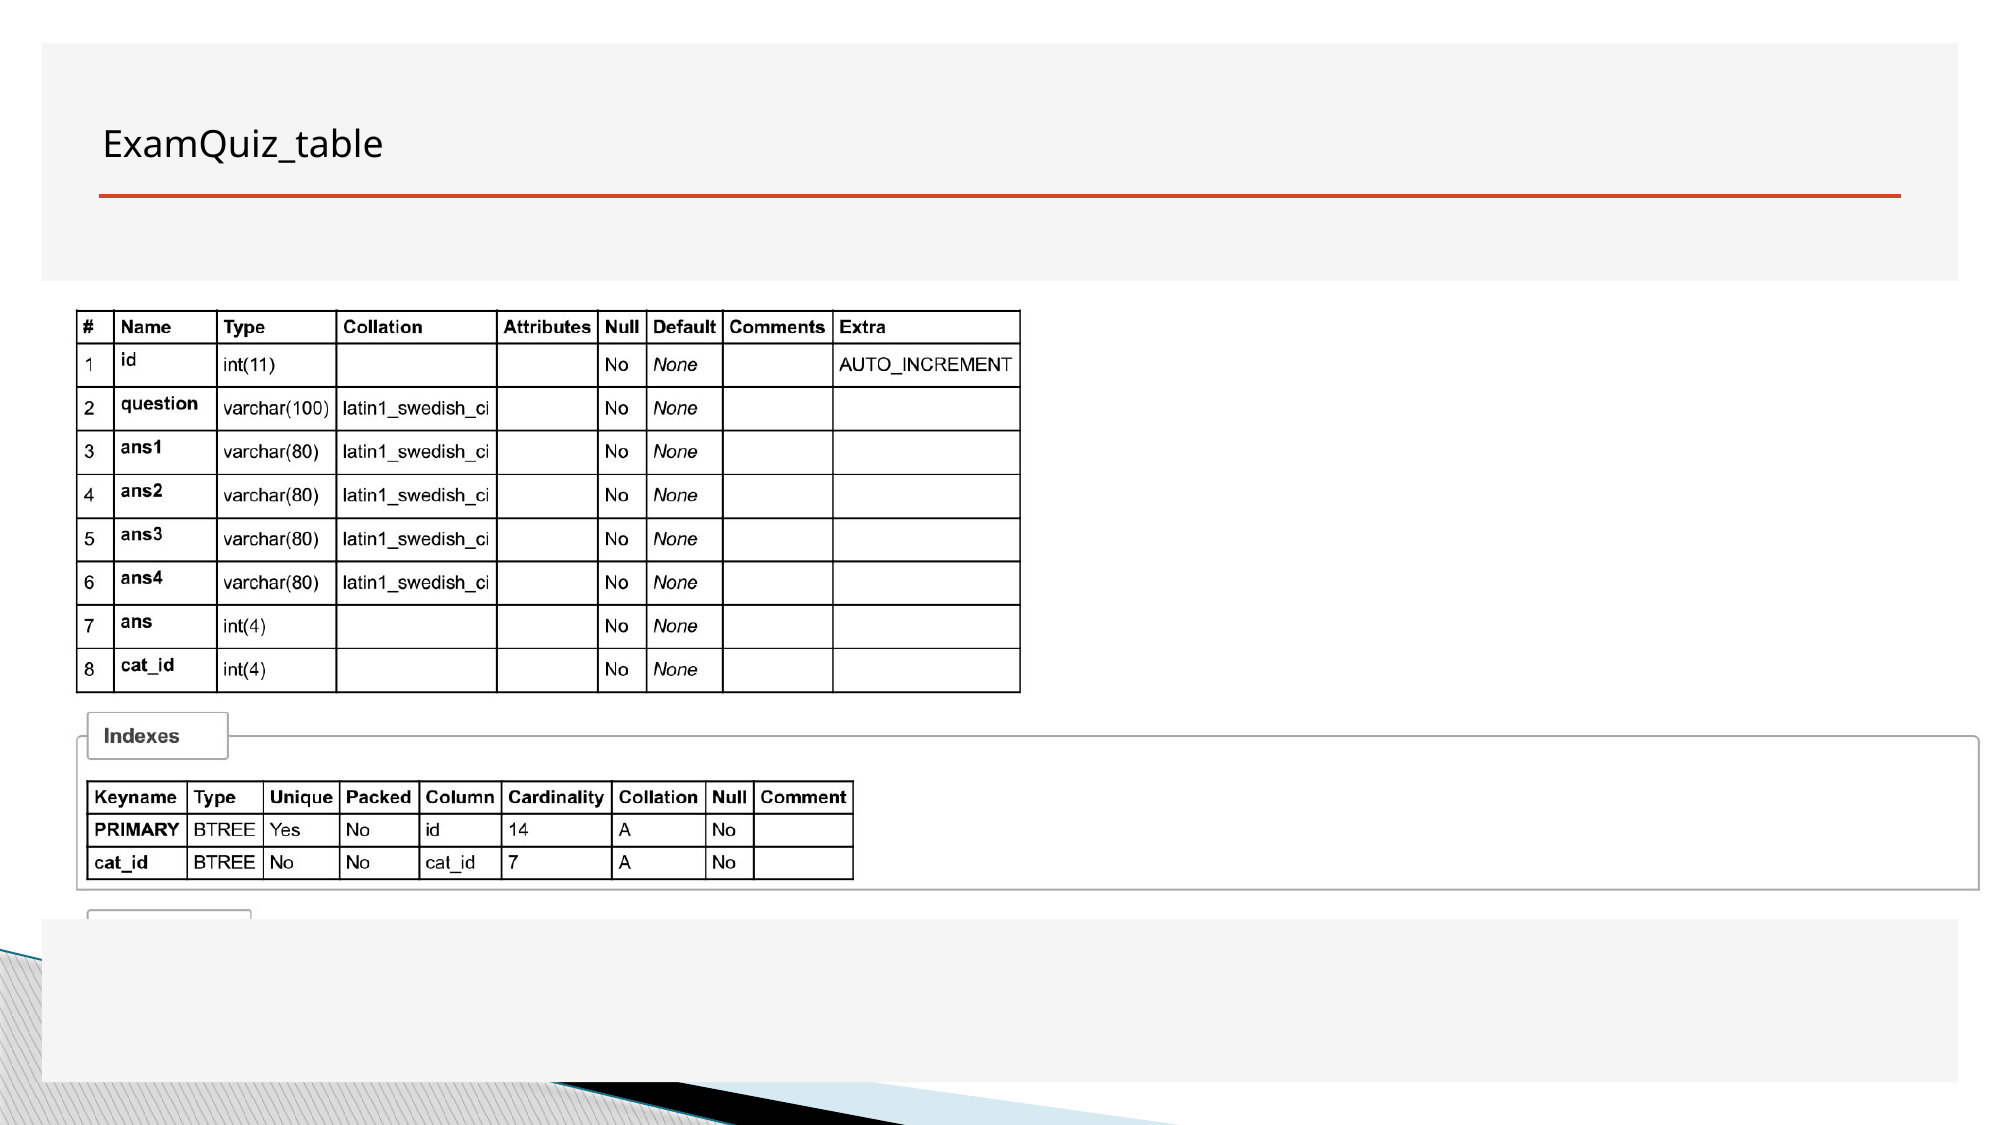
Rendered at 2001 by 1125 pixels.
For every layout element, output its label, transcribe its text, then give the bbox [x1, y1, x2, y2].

picture [0, 281, 2000, 919]
text_box ExamQuiz_table [87, 112, 1444, 173]
